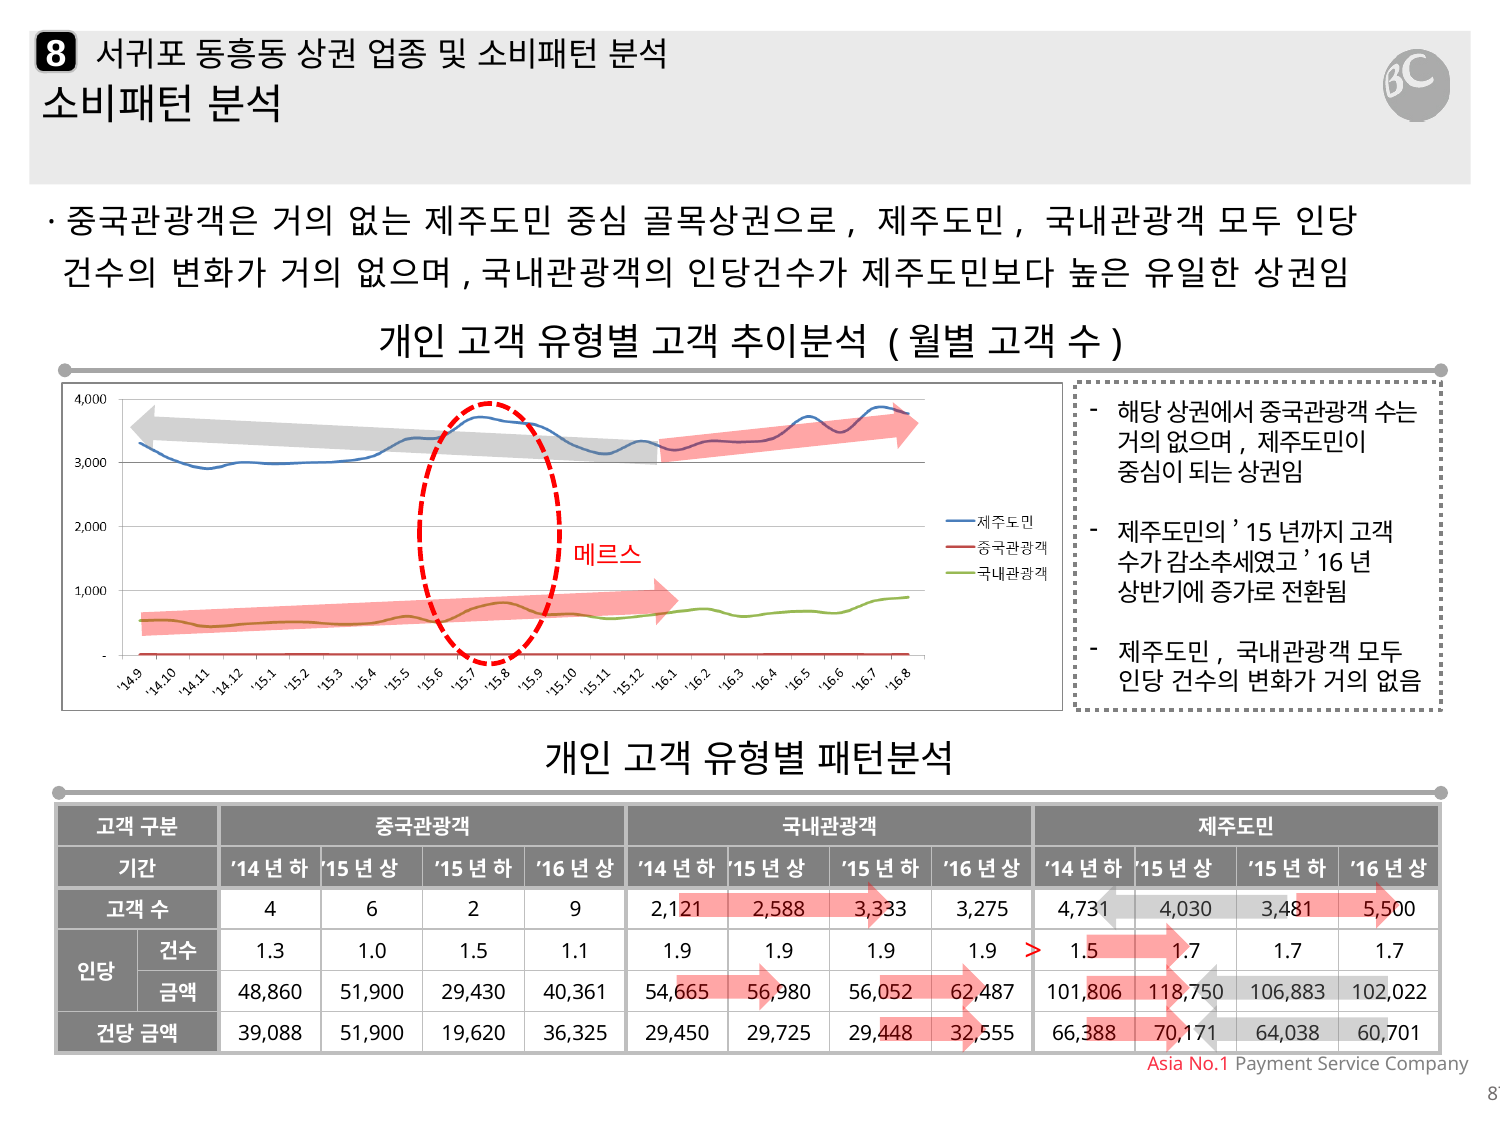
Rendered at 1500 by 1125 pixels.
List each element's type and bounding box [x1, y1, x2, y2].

table_cell [58, 930, 137, 1011]
title [41, 33, 1376, 79]
table_cell [1218, 971, 1236, 975]
picture [1383, 49, 1450, 122]
table_cell [1035, 847, 1134, 886]
table_cell [322, 1012, 422, 1051]
table_cell [932, 1000, 961, 1011]
table_cell [58, 890, 217, 928]
table_cell [525, 847, 624, 886]
table_cell [1035, 890, 1111, 928]
text_box [1074, 382, 1442, 711]
table_cell [221, 890, 320, 928]
table_cell [830, 918, 867, 928]
table_cell [1339, 847, 1438, 886]
text_box [678, 880, 893, 930]
table_cell [1237, 971, 1338, 975]
table_cell [322, 890, 422, 928]
table_cell [932, 1012, 961, 1016]
table_cell [1339, 918, 1375, 928]
table_cell [830, 971, 931, 1011]
table_cell [628, 847, 727, 886]
table_header [221, 806, 624, 845]
picture [61, 381, 1064, 711]
table_cell [221, 847, 320, 886]
table_cell [322, 847, 422, 886]
table_cell [830, 930, 931, 970]
text_box [675, 962, 784, 1012]
text_box [1092, 882, 1289, 932]
table_cell [525, 890, 624, 928]
table_cell [1237, 847, 1338, 886]
table_cell [1379, 890, 1438, 928]
table_cell [1339, 971, 1438, 1011]
table_cell [322, 930, 422, 970]
table_cell [221, 1012, 320, 1051]
table_cell [138, 930, 217, 970]
table_cell [967, 1012, 1031, 1051]
table_cell [1035, 1012, 1134, 1051]
text_box [1295, 880, 1401, 930]
table_cell [1136, 847, 1236, 886]
table_cell [525, 930, 624, 970]
table_cell [423, 1012, 524, 1051]
table_cell [729, 1012, 829, 1051]
table_cell [932, 930, 1031, 970]
table_cell [932, 847, 1031, 886]
table_cell [628, 1012, 727, 1051]
text_box [35, 184, 1469, 303]
table_cell [628, 971, 727, 1011]
table_cell [1171, 971, 1212, 1011]
table_cell [729, 847, 829, 886]
table_cell [871, 890, 931, 928]
list [41, 83, 1376, 131]
table_cell [1237, 1012, 1338, 1016]
table_cell [830, 1012, 931, 1051]
table_cell [1136, 1042, 1165, 1051]
table_cell [1218, 1001, 1236, 1011]
text_box [58, 739, 1442, 781]
text_box [1192, 963, 1389, 1054]
text_box [879, 962, 987, 1054]
table_cell [1117, 890, 1134, 894]
table_cell [423, 847, 524, 886]
table_cell [1339, 1012, 1438, 1051]
table_cell [1237, 930, 1338, 970]
table_cell [761, 971, 829, 1011]
text_box [1009, 934, 1057, 969]
table_cell [1218, 1012, 1236, 1016]
table_cell [1136, 959, 1165, 970]
table_cell [1136, 1001, 1165, 1011]
table_cell [1035, 971, 1134, 1011]
table_cell [322, 971, 422, 1011]
table_cell [221, 971, 320, 1011]
table_cell [729, 1000, 758, 1011]
table_cell [932, 1042, 961, 1051]
table_cell [729, 930, 829, 970]
table_cell [58, 1012, 217, 1051]
table_header [58, 806, 217, 845]
table_cell [729, 918, 829, 928]
table_cell [628, 890, 727, 928]
text_box [71, 323, 1430, 364]
table_header [628, 806, 1031, 845]
table_cell [1136, 1012, 1165, 1016]
text_box [1085, 922, 1191, 1054]
table_cell [1237, 890, 1338, 928]
table_cell [423, 930, 524, 970]
table_cell [221, 930, 320, 970]
table_cell [138, 971, 217, 1011]
table_cell [58, 847, 217, 886]
table_cell [1339, 930, 1438, 970]
table_cell [1237, 1042, 1338, 1051]
table_cell [932, 890, 1031, 928]
table_header [1035, 806, 1438, 845]
text_box [33, 28, 79, 75]
table_cell [1035, 930, 1134, 970]
table_cell [1136, 920, 1236, 928]
table_cell [525, 1012, 624, 1051]
table_cell [1136, 890, 1236, 894]
table_cell [1218, 1042, 1236, 1051]
table_cell [1136, 971, 1165, 975]
table_cell [423, 890, 524, 928]
table_cell [423, 971, 524, 1011]
table_cell [1172, 930, 1236, 970]
table_cell [830, 847, 931, 886]
table_cell [628, 930, 727, 970]
table_cell [968, 971, 1031, 1011]
table_cell [1237, 1001, 1338, 1011]
table_cell [1171, 1012, 1212, 1051]
table_cell [525, 971, 624, 1011]
table_cell [1117, 920, 1134, 928]
